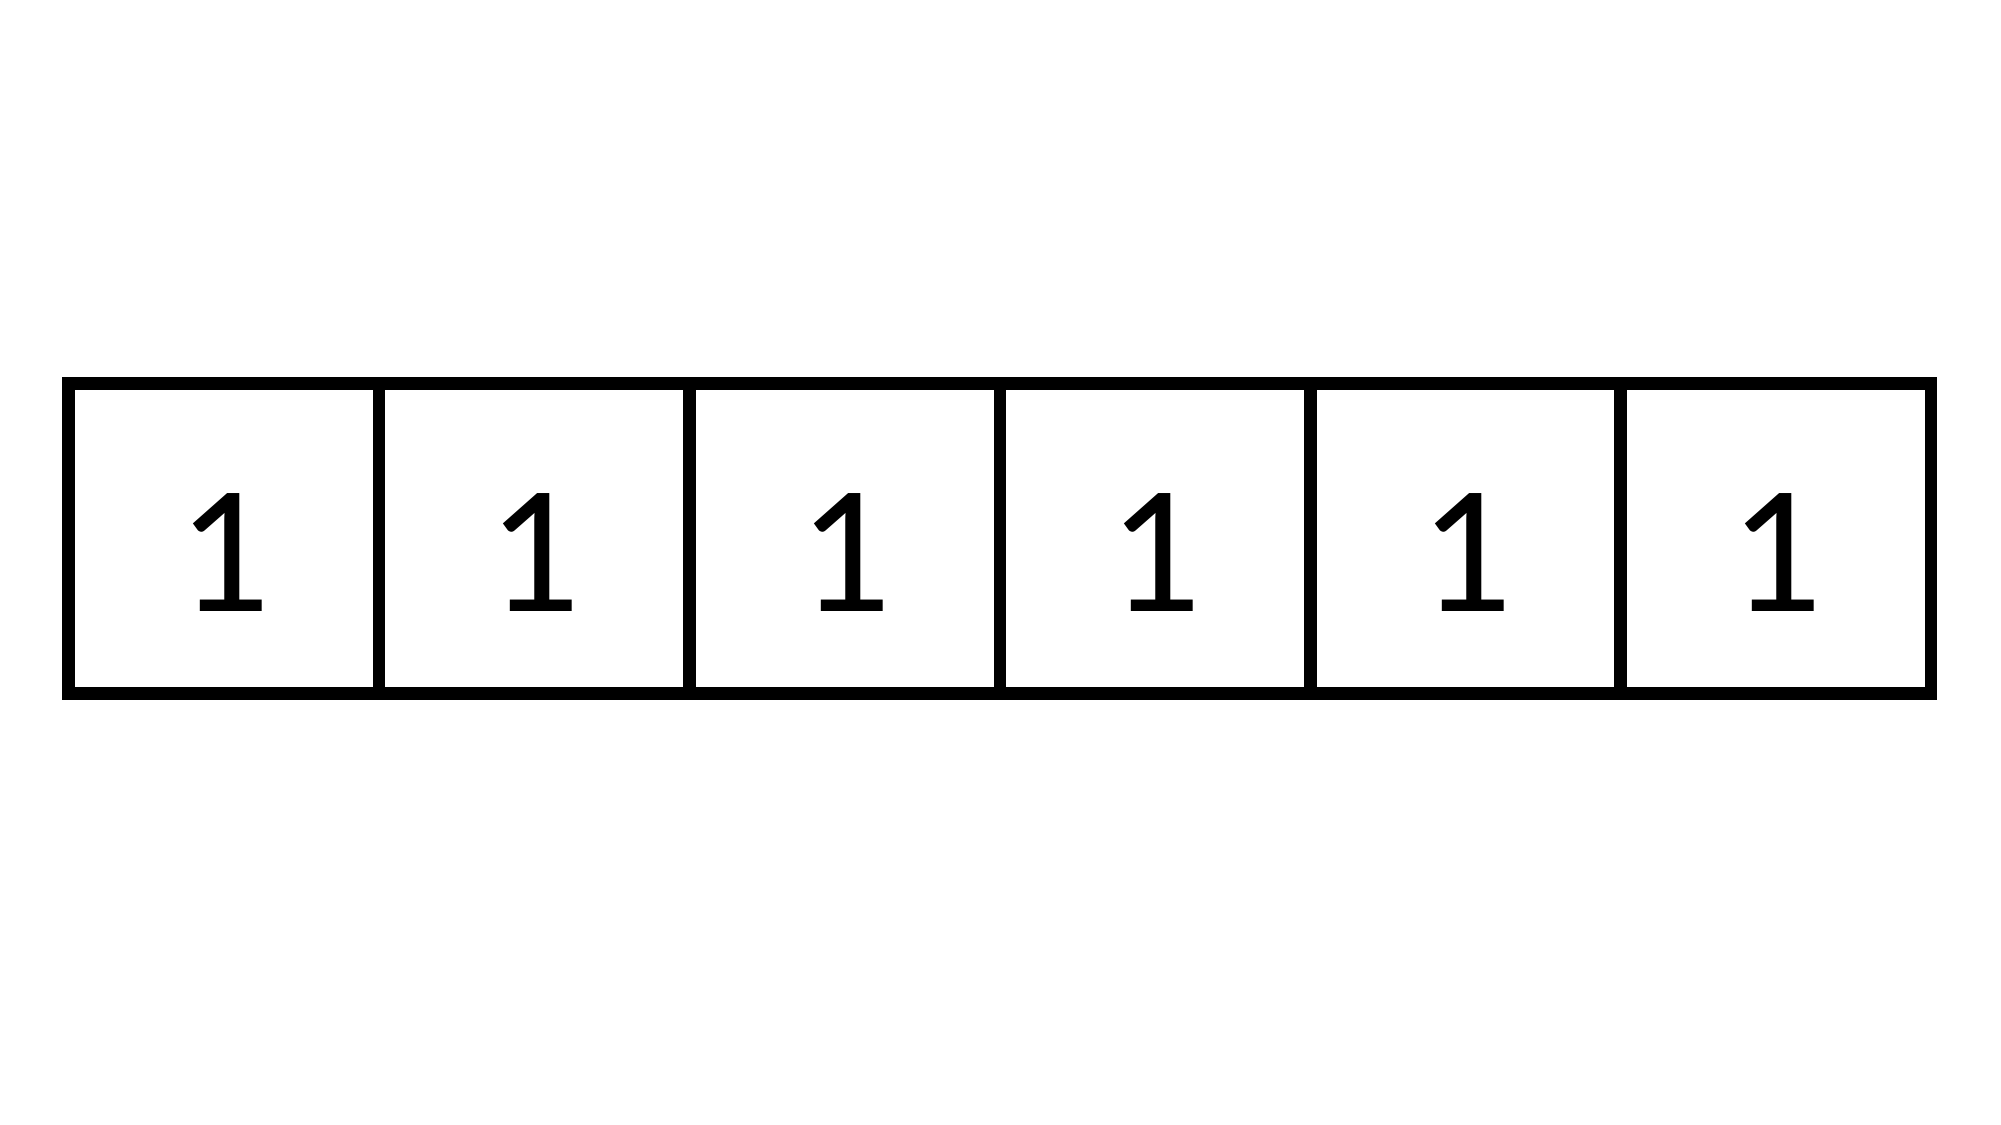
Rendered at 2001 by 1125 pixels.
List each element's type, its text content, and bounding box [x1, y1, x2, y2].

text_box 1 [688, 382, 999, 695]
text_box 1 [1309, 382, 1620, 695]
text_box 1 [378, 382, 688, 695]
text_box 1 [1620, 382, 1932, 695]
text_box 1 [68, 382, 378, 695]
text_box 1 [999, 382, 1309, 695]
